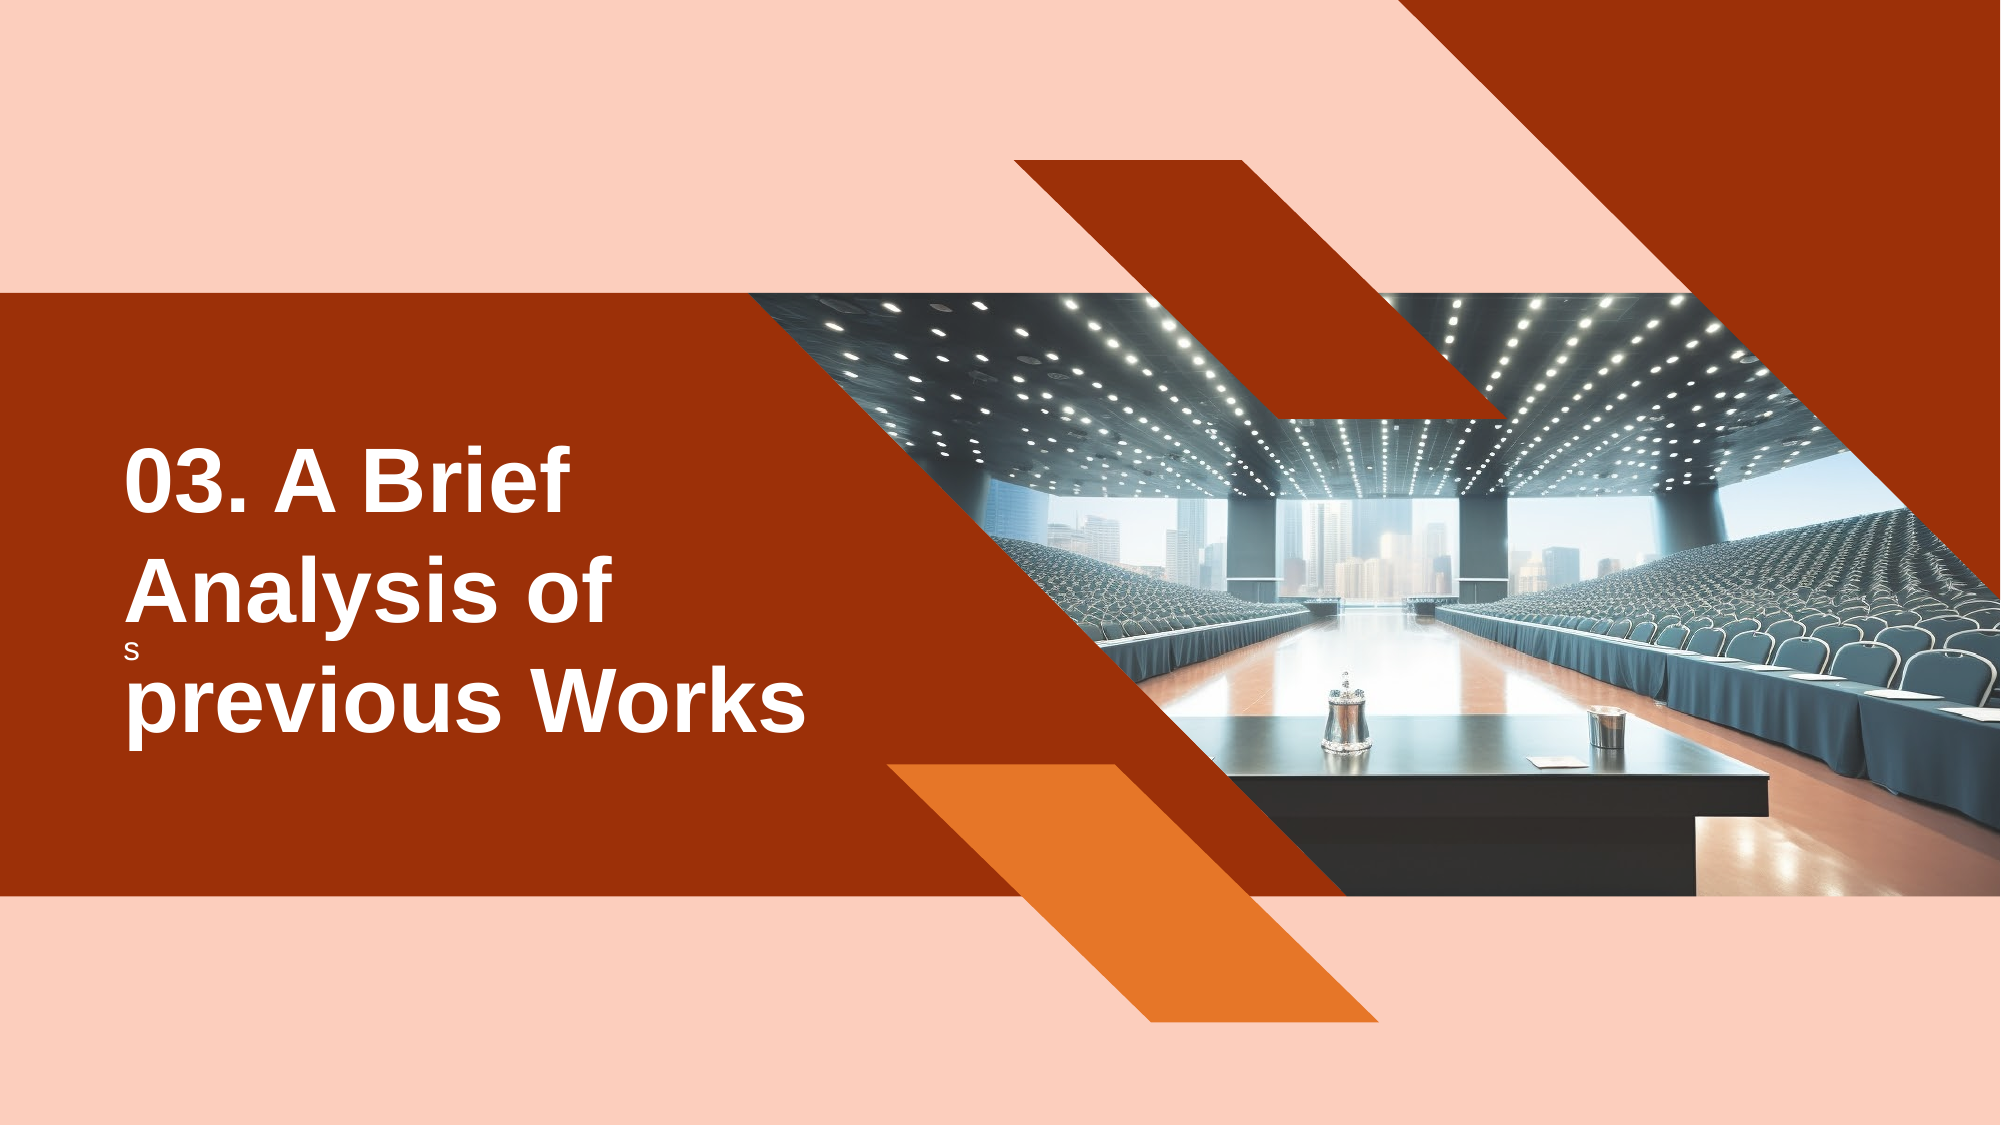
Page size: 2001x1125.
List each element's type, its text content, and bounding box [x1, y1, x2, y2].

list s [108, 611, 947, 759]
title Example-CNNs [747, 292, 2001, 897]
title 03. A Brief Analysis of previous Works [108, 547, 947, 611]
